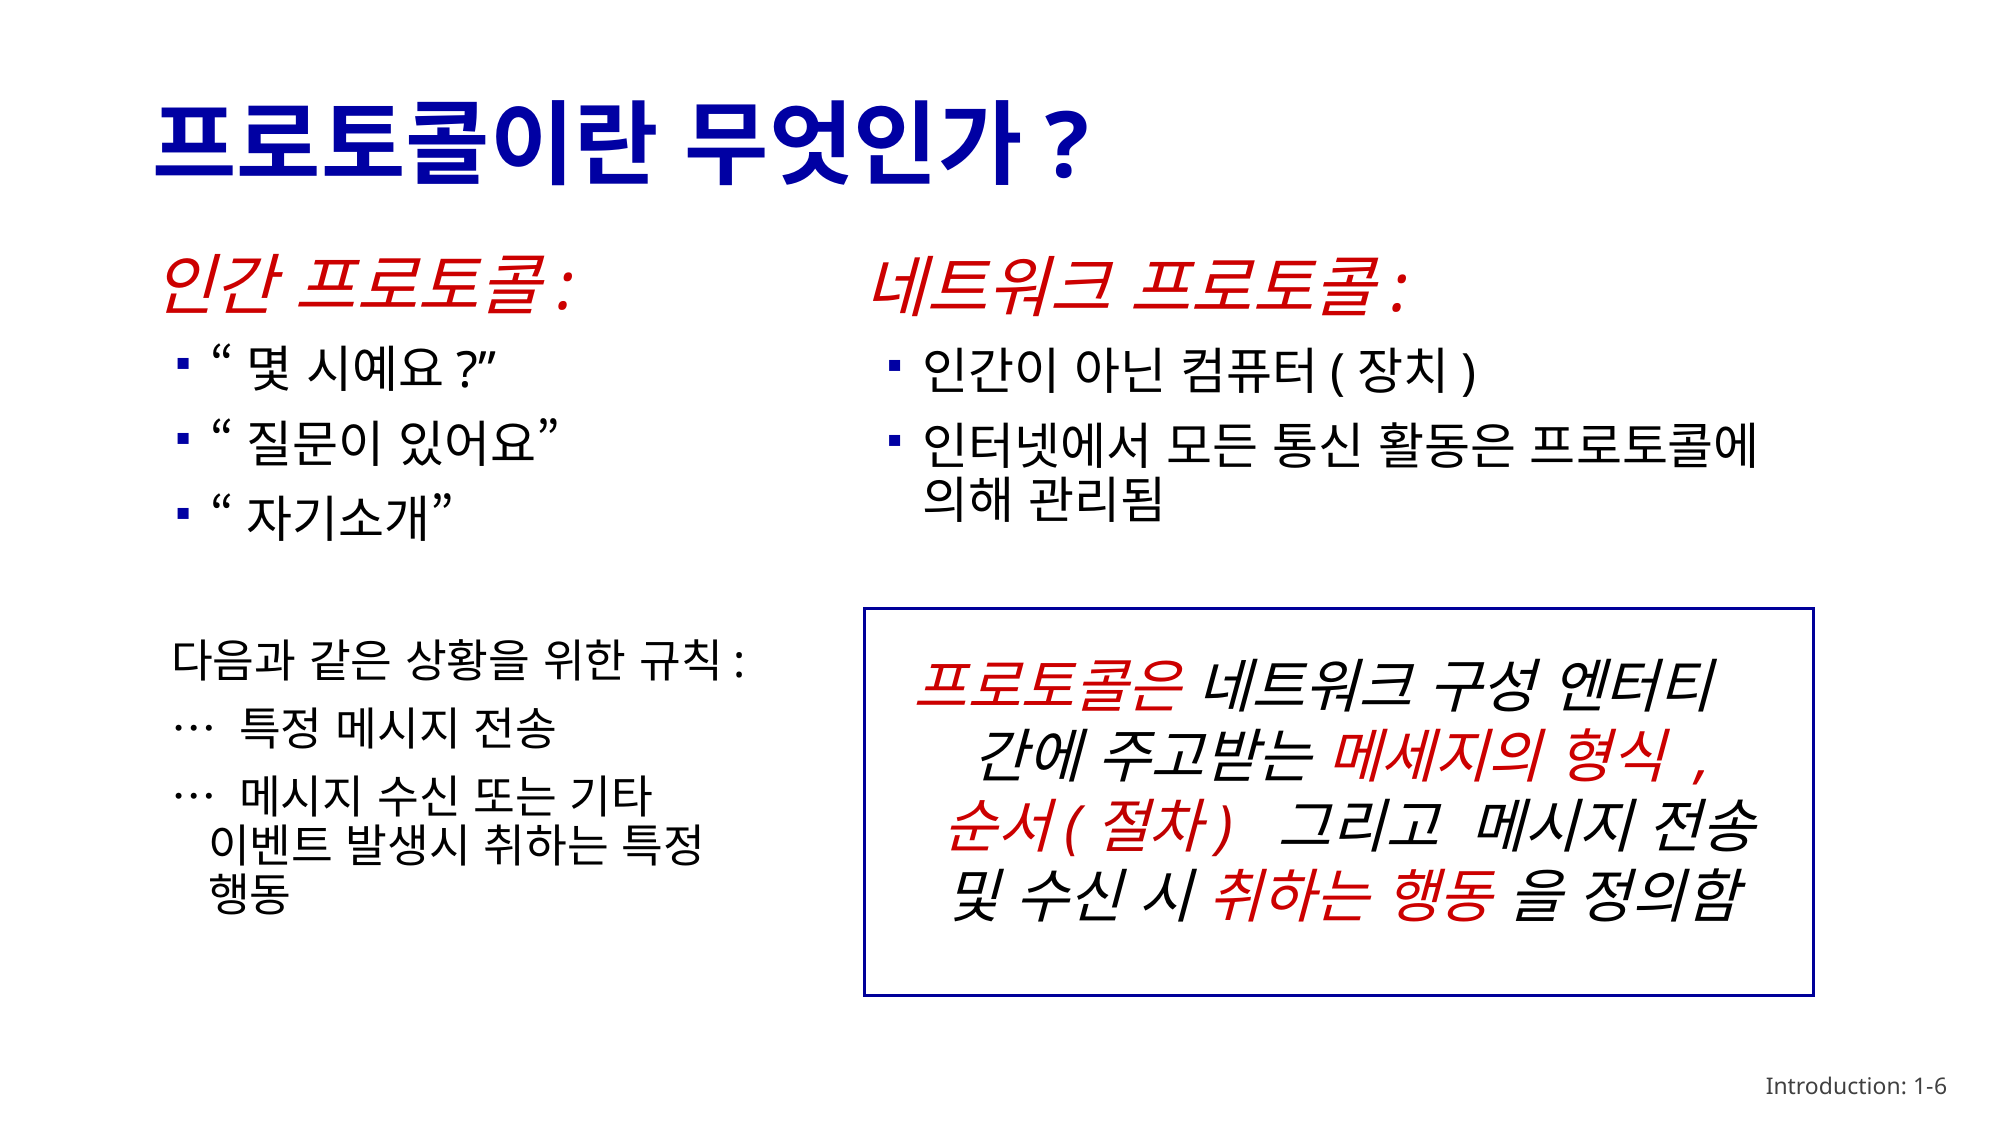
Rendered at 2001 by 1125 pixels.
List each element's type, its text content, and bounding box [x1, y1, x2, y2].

text_box 다음과 같은 상황을 위한 규칙: … 특정 메시지 전송 … 메시지 수신 또는 기타 이벤트 발생시 취하는 특정 행동 [156, 630, 744, 970]
slide_number Introduction: 1-6 [1512, 1056, 1963, 1117]
text_box 인간 프로토콜: “몇 시예요?” “질문이 있어요” “자기소개” [138, 244, 726, 1007]
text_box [851, 608, 1814, 1030]
title 프로토콜이란 무엇인가? [137, 74, 1863, 221]
text_box 네트워크 프로토콜: 인간이 아닌 컴퓨터(장치) 인터넷에서 모든 통신 활동은 프로토콜에 의해 관리됨 [850, 246, 1799, 672]
